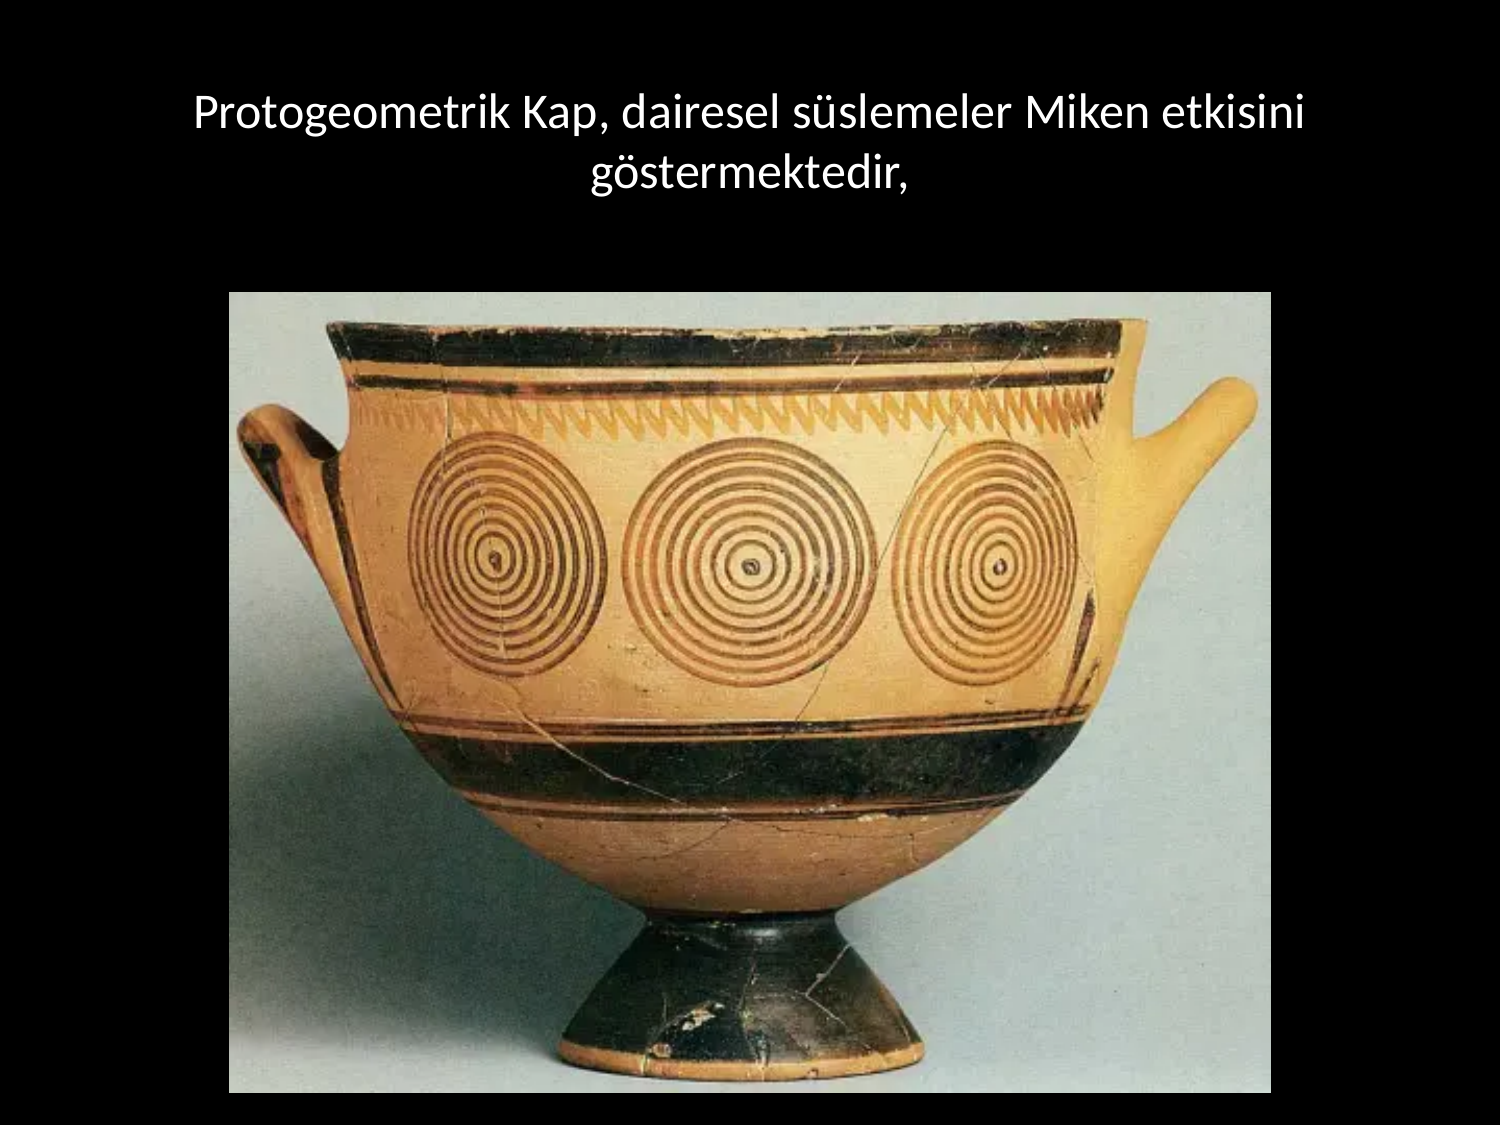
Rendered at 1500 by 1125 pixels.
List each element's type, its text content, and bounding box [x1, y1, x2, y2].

title Protogeometrik Kap, dairesel süslemeler Miken etkisini göstermektedir, [75, 45, 1425, 233]
picture [228, 292, 1272, 1094]
